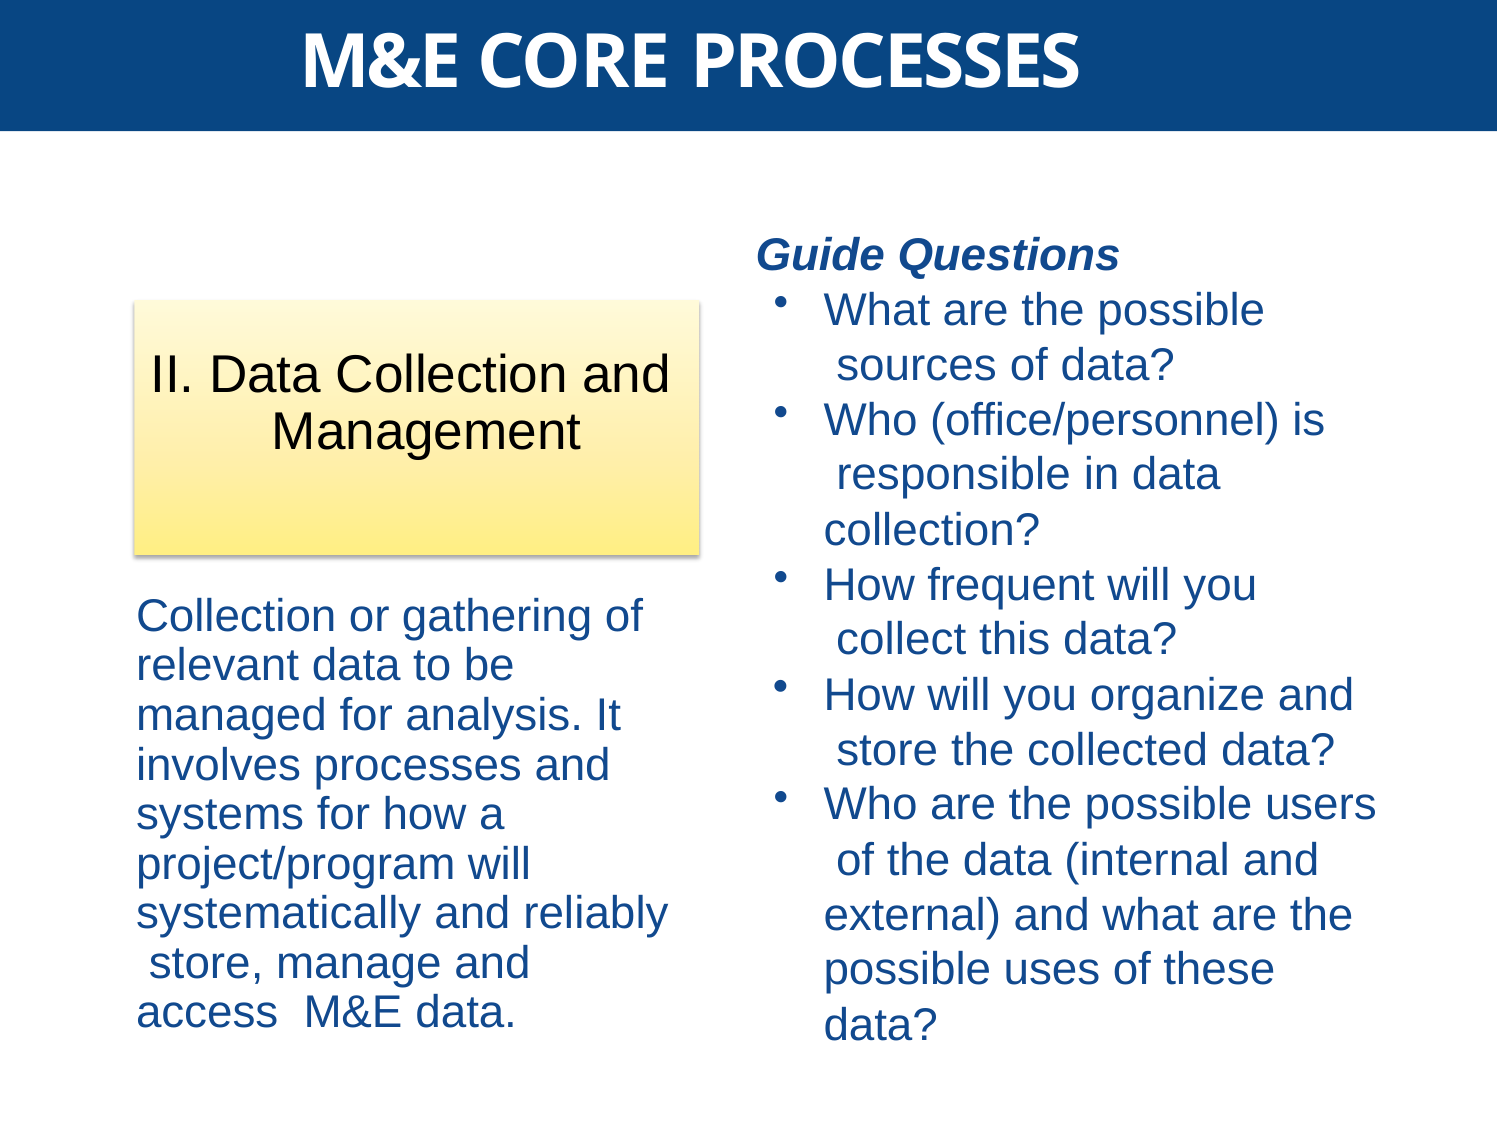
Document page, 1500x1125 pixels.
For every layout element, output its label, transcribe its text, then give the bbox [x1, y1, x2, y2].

text_box Collection or gathering of relevant data to be managed for analysis. It involves processes and systems for how a project/program will systematically and reliably store, manage and access M&E data. [133, 582, 676, 1038]
text_box Guide Questions What are the possible sources of data? Who (office/personnel) is responsible in data collection? How frequent will you collect this data? How will you organize and store the collected data? Who are the possible users of the data (internal and external) and what are the possible uses of these data? [753, 222, 1381, 1049]
title M&E CORE PROCESSES [297, 10, 1215, 201]
text_box [0, 0, 1497, 132]
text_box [127, 296, 706, 565]
